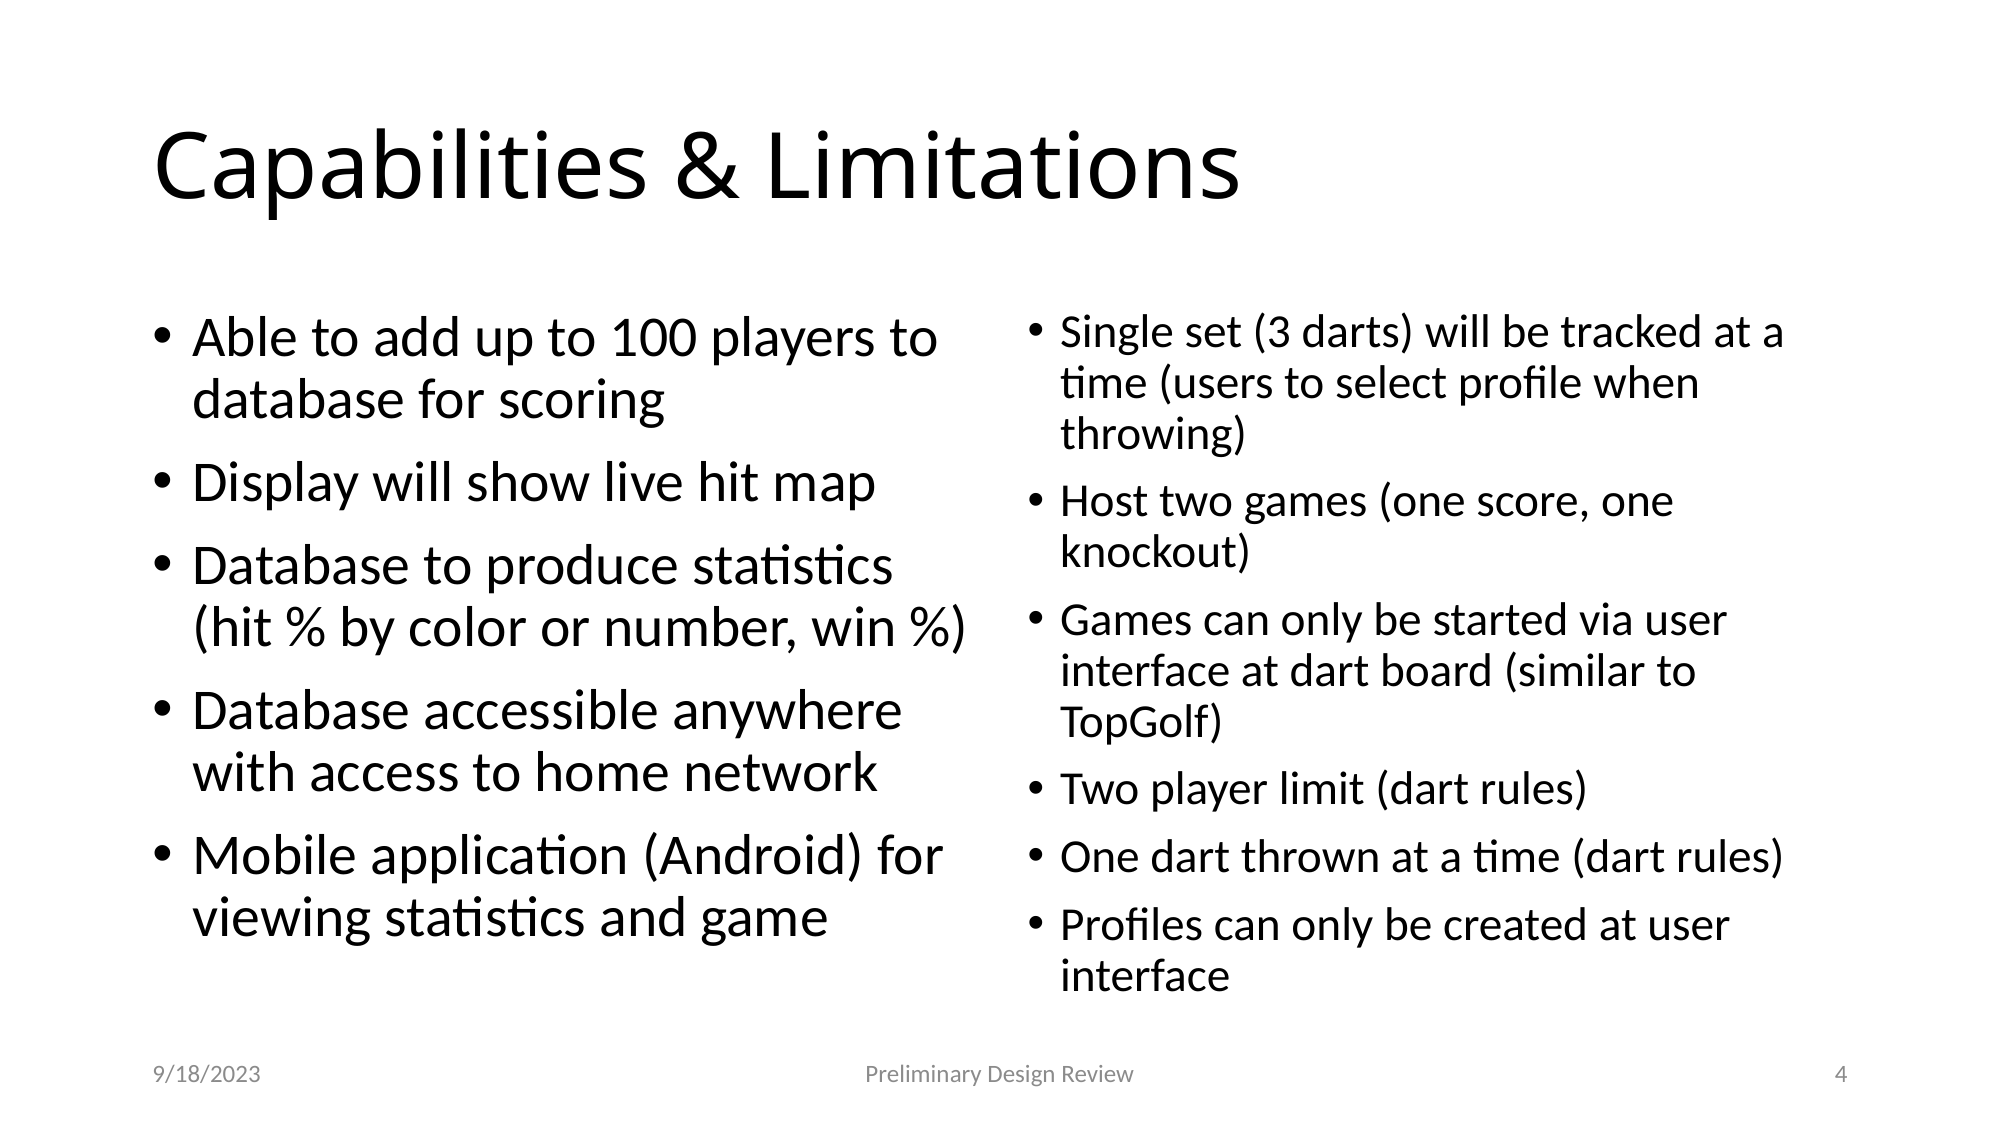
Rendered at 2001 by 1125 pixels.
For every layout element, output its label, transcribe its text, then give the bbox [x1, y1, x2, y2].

slide_number 4 [1412, 1042, 1863, 1103]
list Single set (3 darts) will be tracked at a time (users to select profile when throwing) Host two games (one score, one knockout) Games can only be started via user interface at dart board (similar to TopGolf) Two player limit (dart rules) One dart thrown at a time (dart rules) Profiles can only be created at user interface [1012, 299, 1863, 1014]
footer Preliminary Design Review [662, 1042, 1338, 1103]
list Able to add up to 100 players to database for scoring Display will show live hit map Database to produce statistics (hit % by color or number, win %) Database accessible anywhere with access to home network Mobile application (Android) for viewing statistics and game [137, 299, 988, 1014]
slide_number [137, 1042, 588, 1103]
title Capabilities & Limitations [137, 59, 1863, 278]
